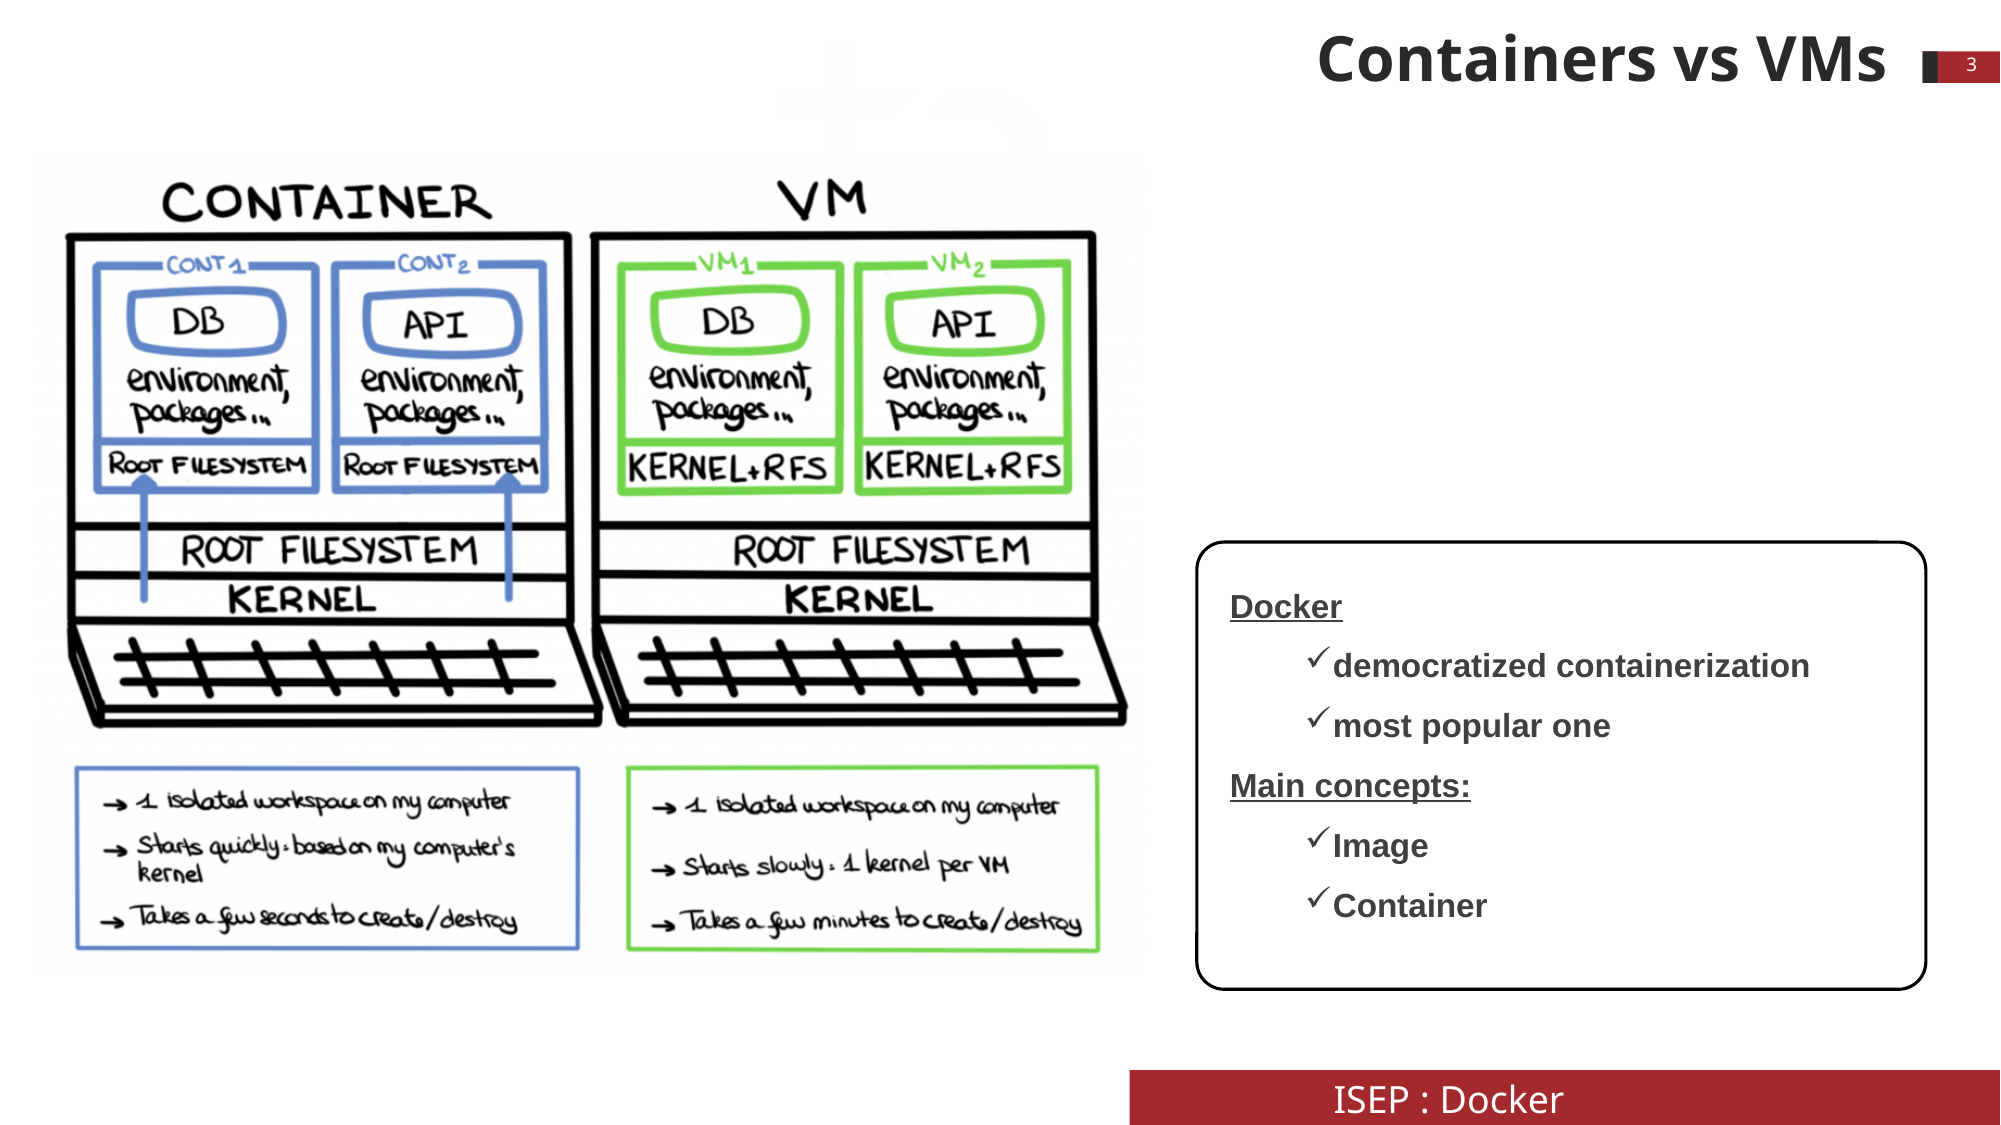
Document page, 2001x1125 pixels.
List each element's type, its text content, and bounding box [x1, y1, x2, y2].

picture [34, 44, 1146, 971]
text_box [1195, 540, 1927, 989]
text_box ISEP : Docker [1318, 1069, 1580, 1125]
text_box Docker democratized containerization most popular one Main concepts: Image Container [1215, 557, 1908, 992]
title Containers vs VMs [1301, 0, 1917, 102]
slide_number 3 [1937, 37, 1993, 93]
